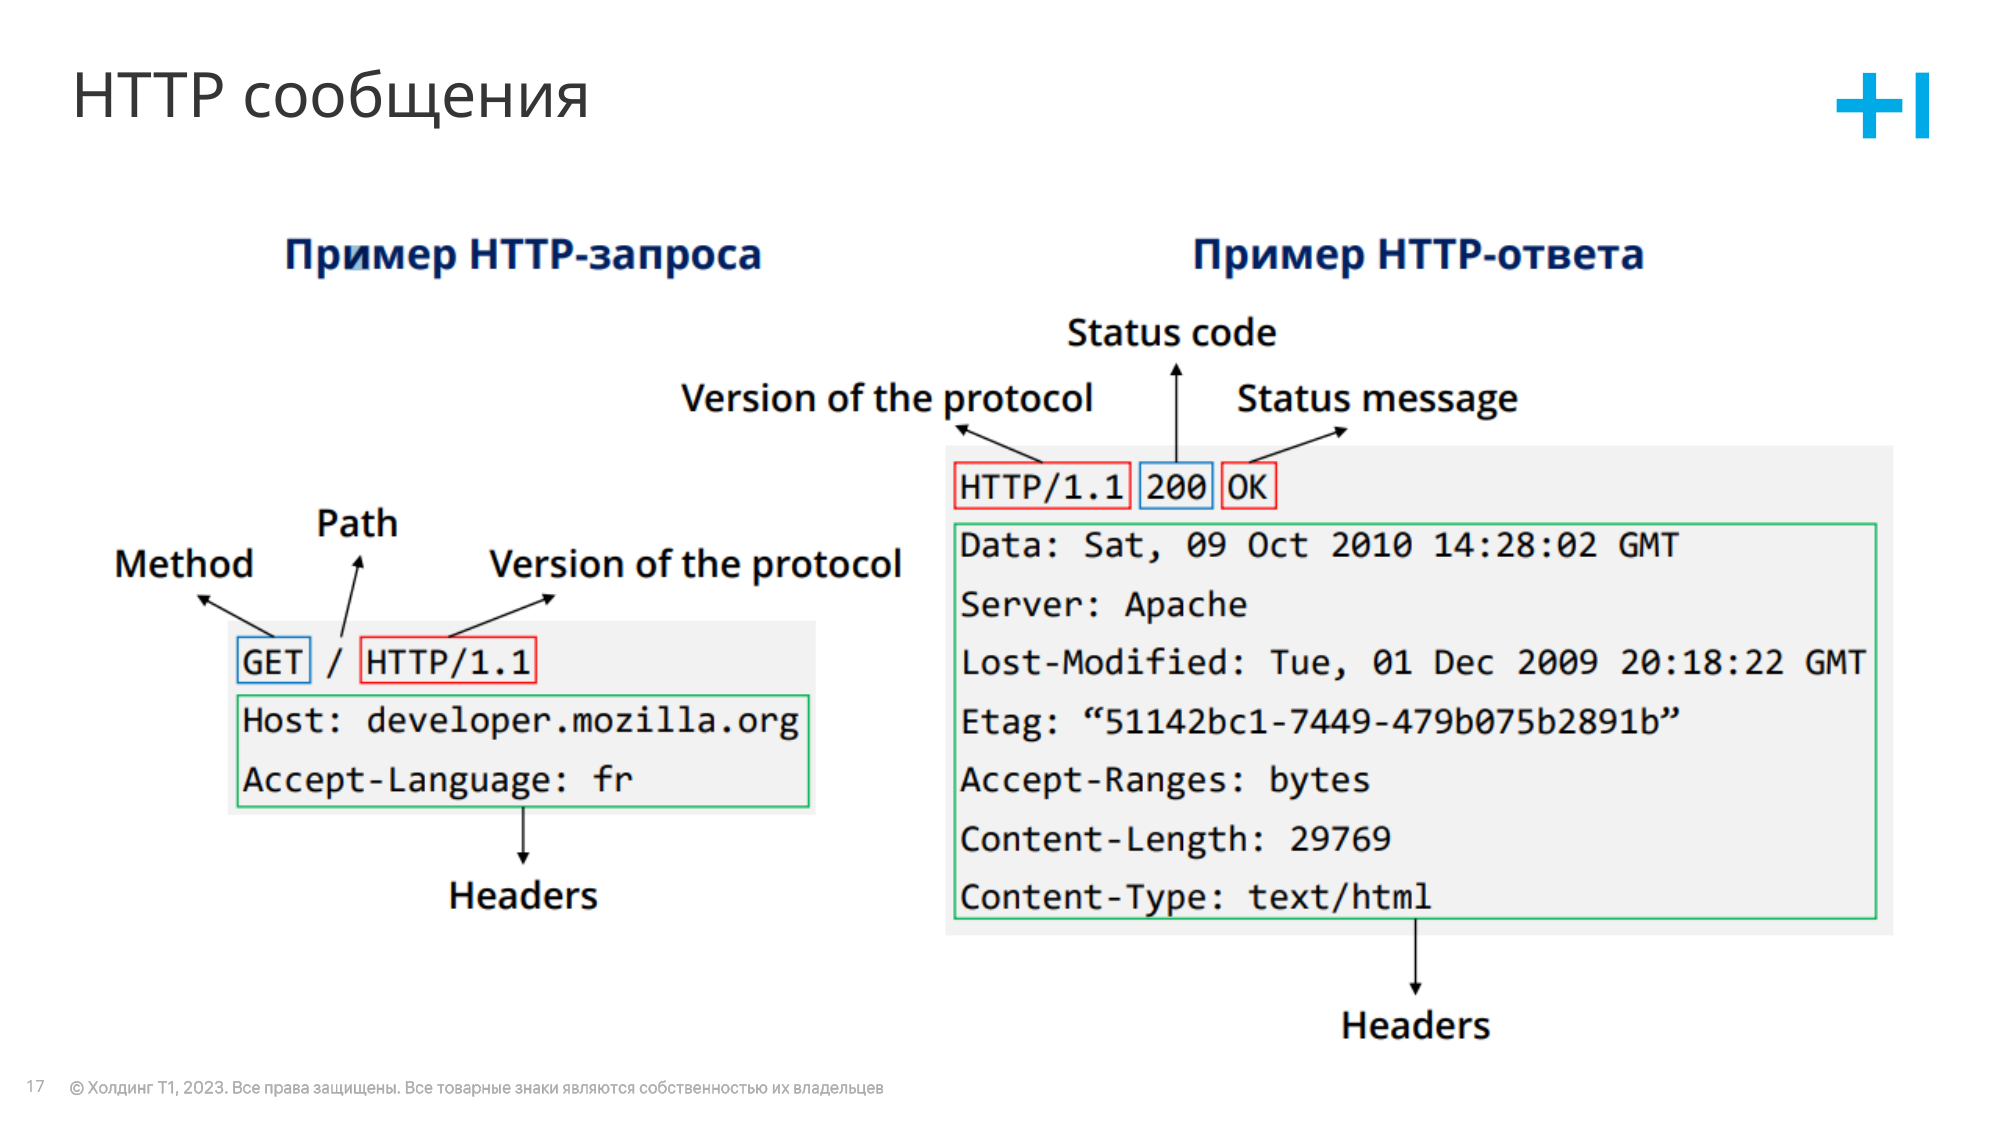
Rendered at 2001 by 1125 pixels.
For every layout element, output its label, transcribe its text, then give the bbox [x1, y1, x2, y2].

title HTTP сообщения [70, 69, 1647, 132]
picture [70, 169, 1903, 1056]
picture [70, 1080, 883, 1097]
